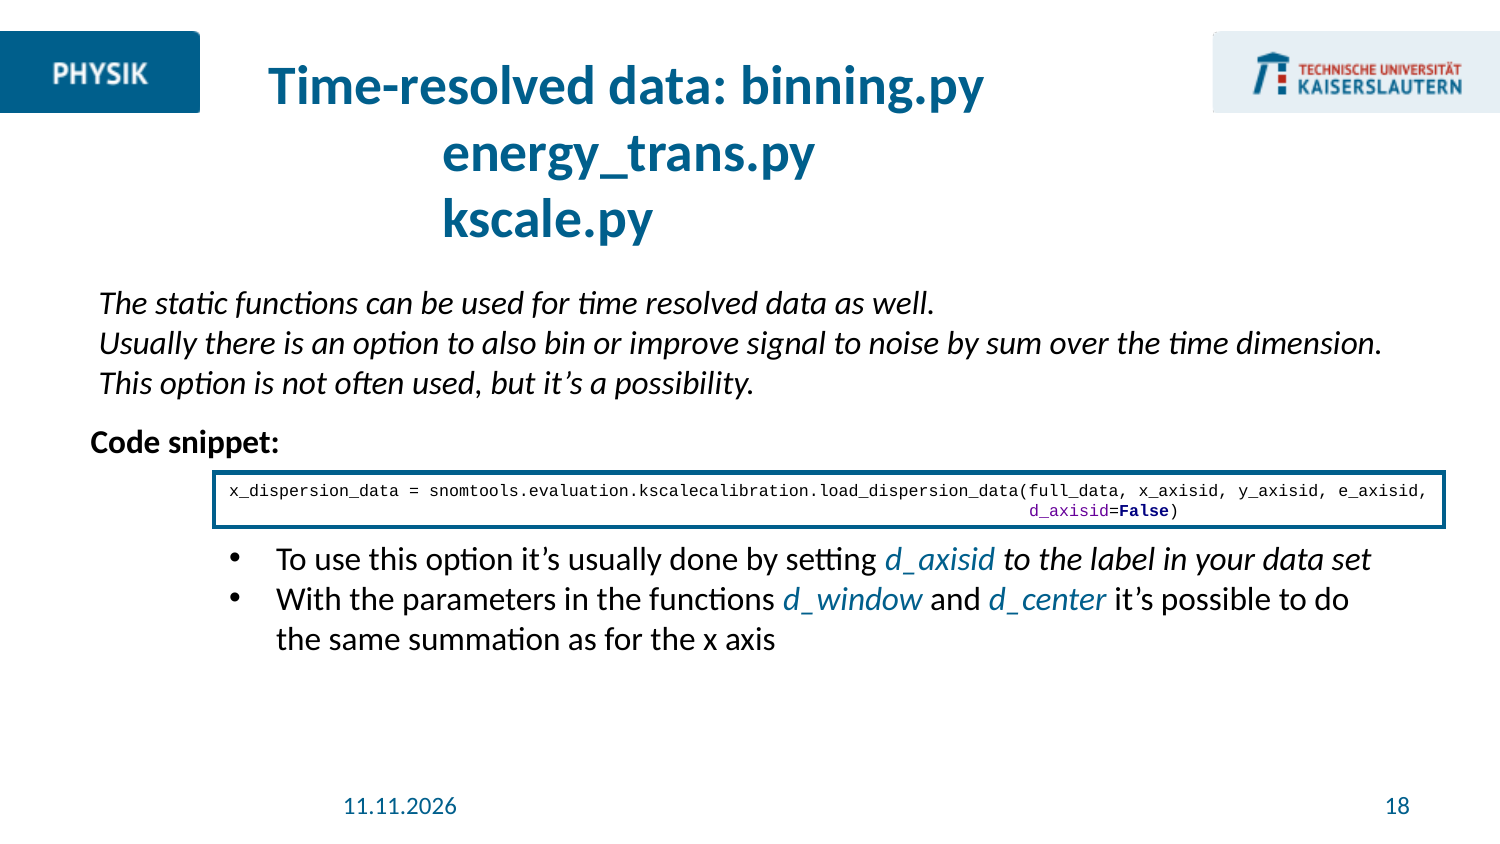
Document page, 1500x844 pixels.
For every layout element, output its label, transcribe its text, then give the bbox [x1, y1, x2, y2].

text_box Time-resolved data: binning.py energy_trans.py kscale.py [253, 41, 1317, 273]
slide_number 18 [1074, 782, 1425, 827]
text_box To use this option it’s usually done by setting d_axisid to the label in your data set With the parameters in the functions d_window and d_center it’s possible to do the same summation as for the x axis [214, 529, 1400, 665]
text_box Code snippet: [75, 412, 296, 468]
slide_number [327, 782, 678, 827]
text_box The static functions can be used for time resolved data as well. Usually there is an option to also bin or improve signal to noise by sum over the time dimension. This option is not often used, but it’s a possibility. [83, 273, 1401, 409]
text_box x_dispersion_data = snomtools.evaluation.kscalecalibration.load_dispersion_data(full_data, x_axisid, y_axisid, e_axisid, d_axisid=False) [214, 472, 1445, 528]
